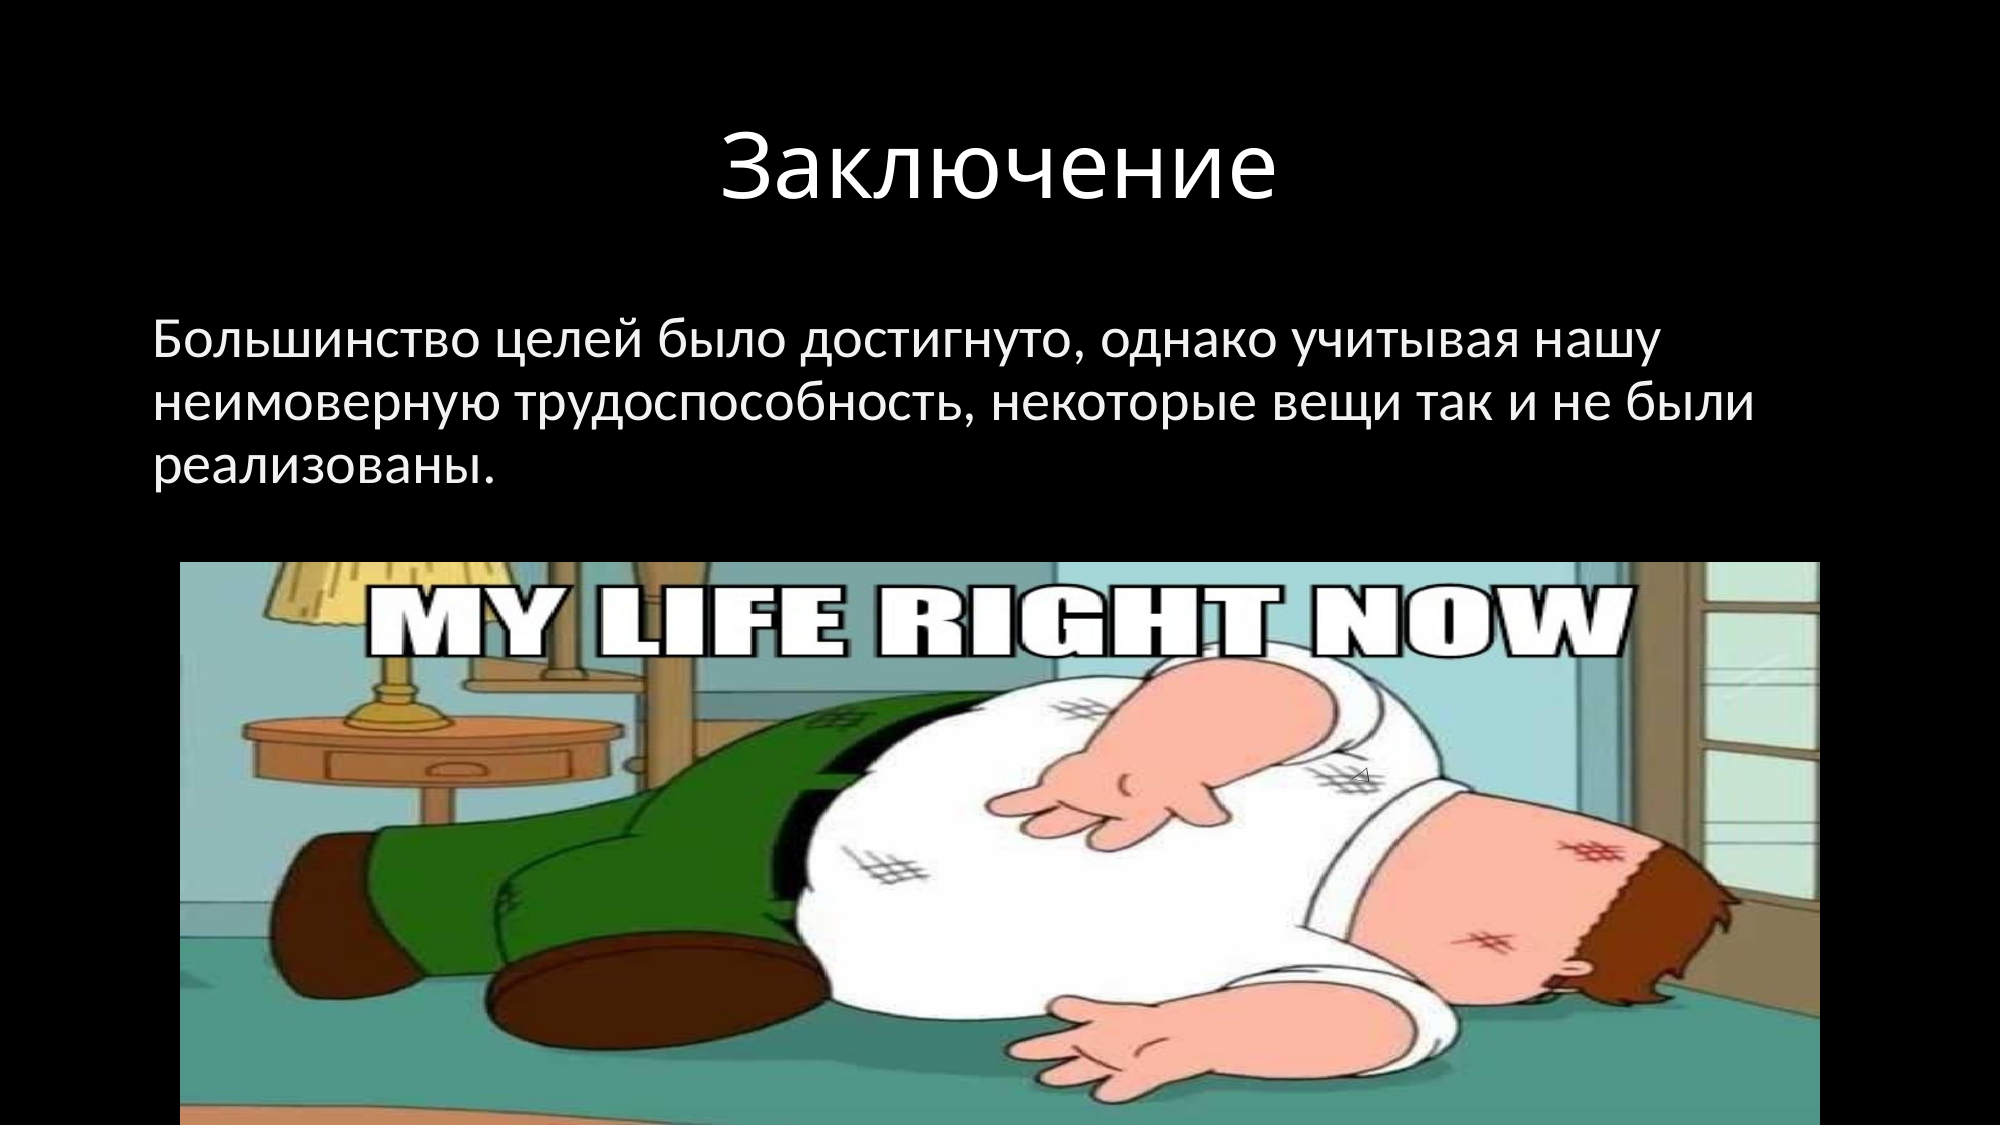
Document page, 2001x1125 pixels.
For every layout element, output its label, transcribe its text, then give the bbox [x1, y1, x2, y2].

title Заключение [137, 59, 1863, 278]
picture [180, 562, 1820, 1125]
list Большинство целей было достигнуто, однако учитывая нашу неимоверную трудоспособность, некоторые вещи так и не были реализованы. [137, 299, 1863, 1014]
